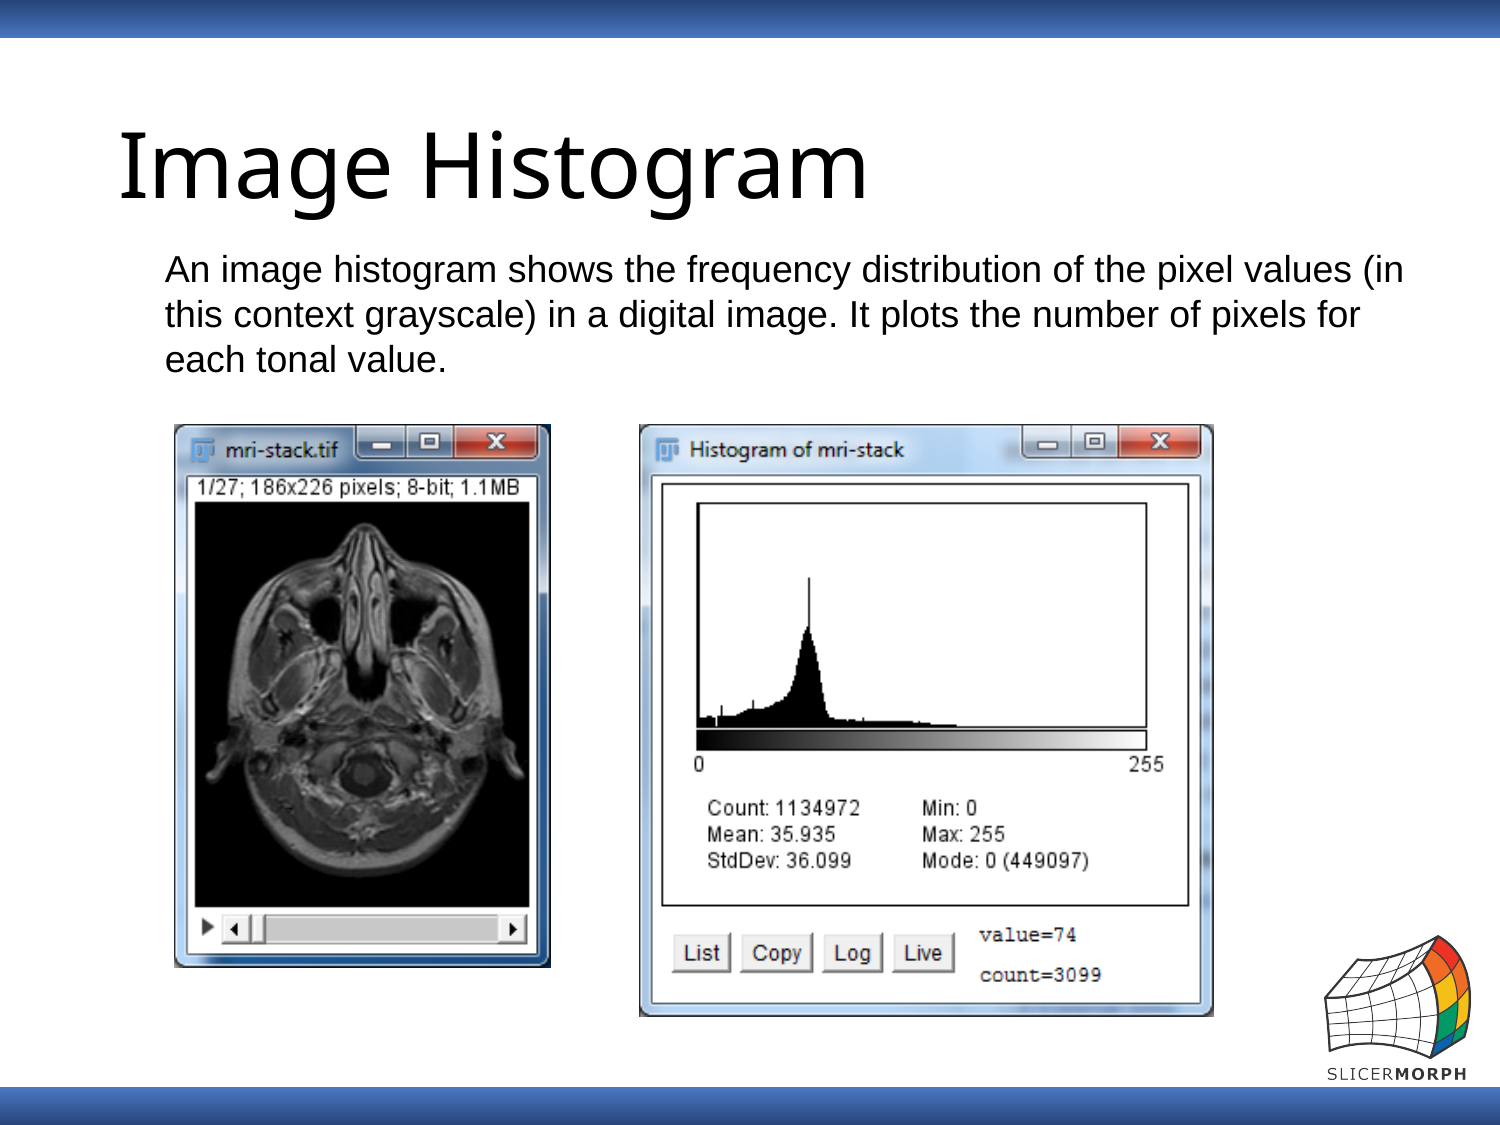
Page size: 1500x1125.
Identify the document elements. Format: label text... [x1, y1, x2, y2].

text_box An image histogram shows the frequency distribution of the pixel values (in this context grayscale) in a digital image. It plots the number of pixels for each tonal value. [149, 237, 1438, 388]
picture [639, 424, 1214, 1017]
picture [174, 424, 551, 968]
title Image Histogram [103, 59, 1397, 278]
picture [1285, 927, 1500, 1087]
